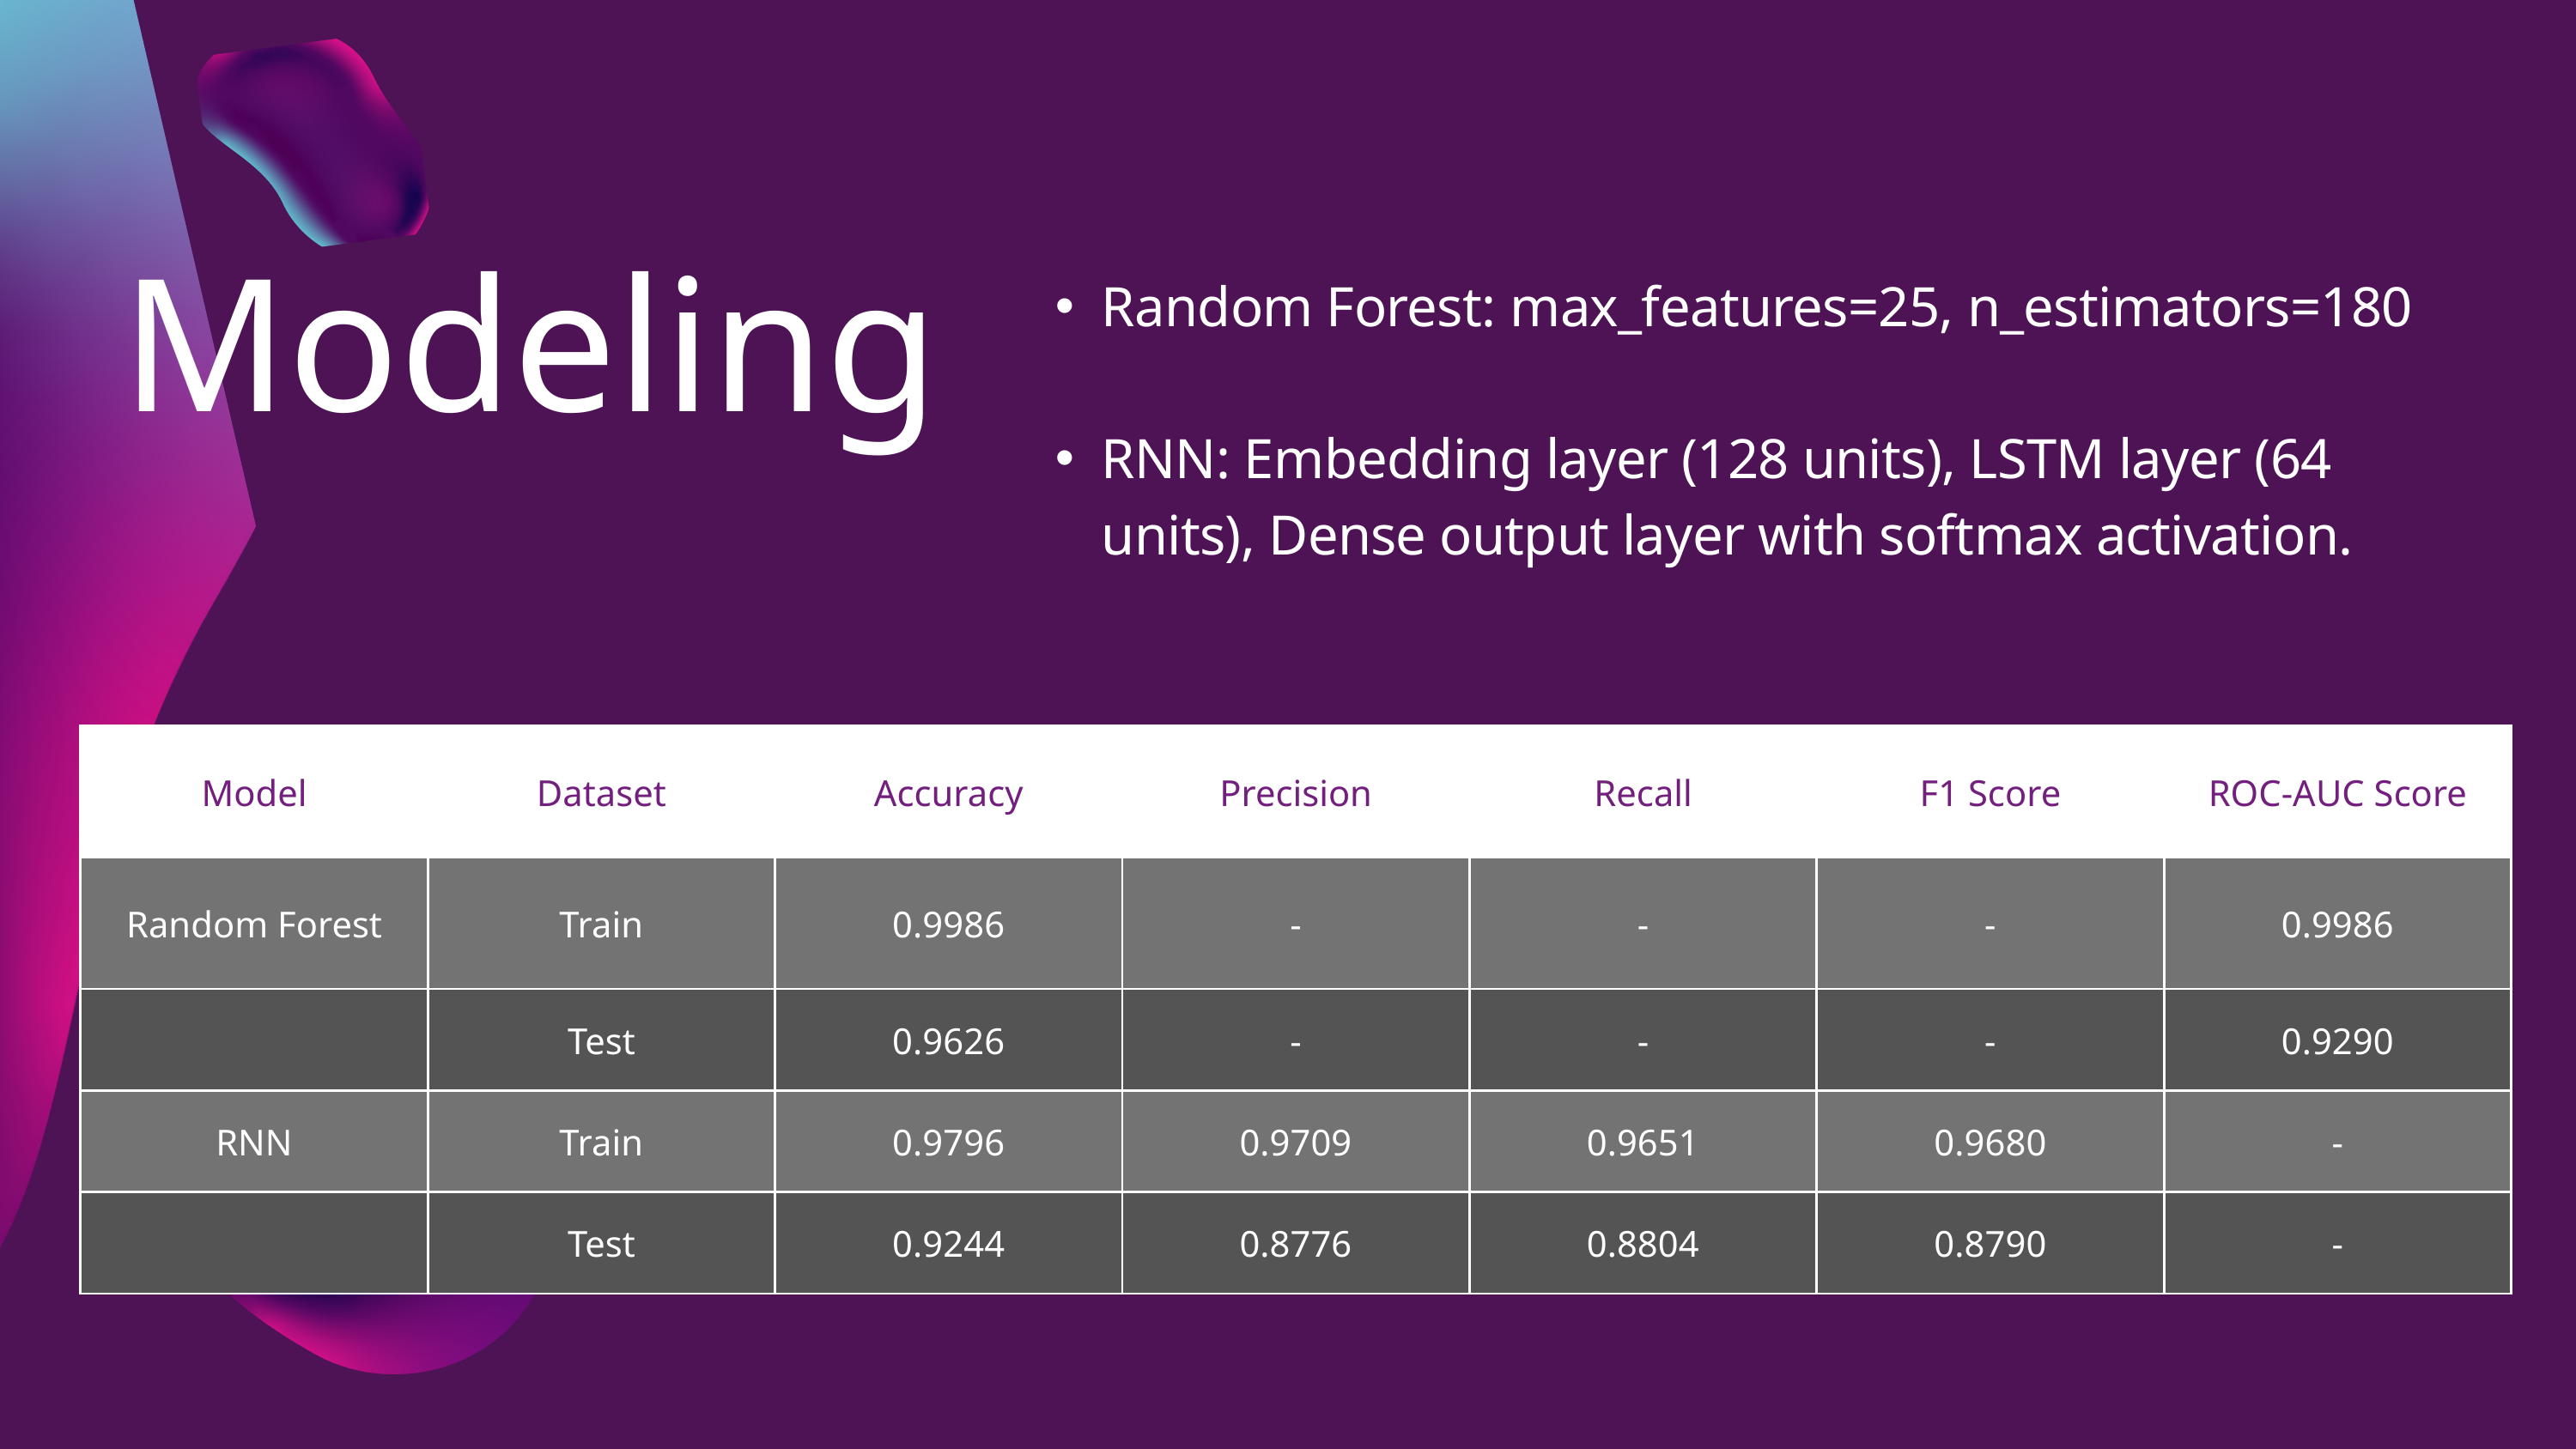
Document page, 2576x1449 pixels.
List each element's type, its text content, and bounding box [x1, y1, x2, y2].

table_cell 0.9796 [776, 1092, 1121, 1191]
table_cell - [1123, 858, 1468, 988]
table_cell 0.9651 [1471, 1092, 1815, 1191]
table_cell 0.9626 [776, 990, 1121, 1089]
table_cell - [2166, 1092, 2510, 1191]
table_cell Train [429, 858, 774, 988]
table_header Accuracy [776, 727, 1121, 857]
table_cell Random Forest [82, 858, 427, 988]
text_box [0, 0, 302, 1262]
table_cell Train [429, 1092, 774, 1191]
table_cell 0.8790 [1818, 1193, 2163, 1293]
table_cell [82, 1193, 427, 1293]
table_cell - [1471, 858, 1815, 988]
text_box Random Forest: max_features=25, n_estimators=180 RNN: Embedding layer (128 units), LSTM layer (64 units), Dense output layer with softmax activation. [1009, 261, 2432, 642]
table_cell RNN [82, 1092, 427, 1191]
table_cell - [2166, 1193, 2510, 1293]
table_cell - [1471, 990, 1815, 1089]
table_header Model [82, 727, 427, 857]
text_box [173, 1294, 557, 1374]
table_cell [82, 990, 427, 1089]
text_box [193, 29, 433, 230]
table_cell 0.9709 [1123, 1092, 1468, 1191]
text_box Modeling [121, 230, 1265, 449]
table_header Precision [1123, 727, 1468, 857]
table_cell 0.9290 [2166, 990, 2510, 1089]
table_cell - [1818, 858, 2163, 988]
table_cell 0.8804 [1471, 1193, 1815, 1293]
table_cell 0.9986 [776, 858, 1121, 988]
table_cell Test [429, 1193, 774, 1293]
table_header Recall [1471, 727, 1815, 857]
table_cell 0.9986 [2166, 858, 2510, 988]
table_cell 0.9244 [776, 1193, 1121, 1293]
table_header ROC-AUC Score [2166, 727, 2510, 857]
table_cell 0.8776 [1123, 1193, 1468, 1293]
table_header Dataset [429, 727, 774, 857]
table_cell Test [429, 990, 774, 1089]
table_cell - [1123, 990, 1468, 1089]
table_cell - [1818, 990, 2163, 1089]
table_cell 0.9680 [1818, 1092, 2163, 1191]
table_header F1 Score [1818, 727, 2163, 857]
